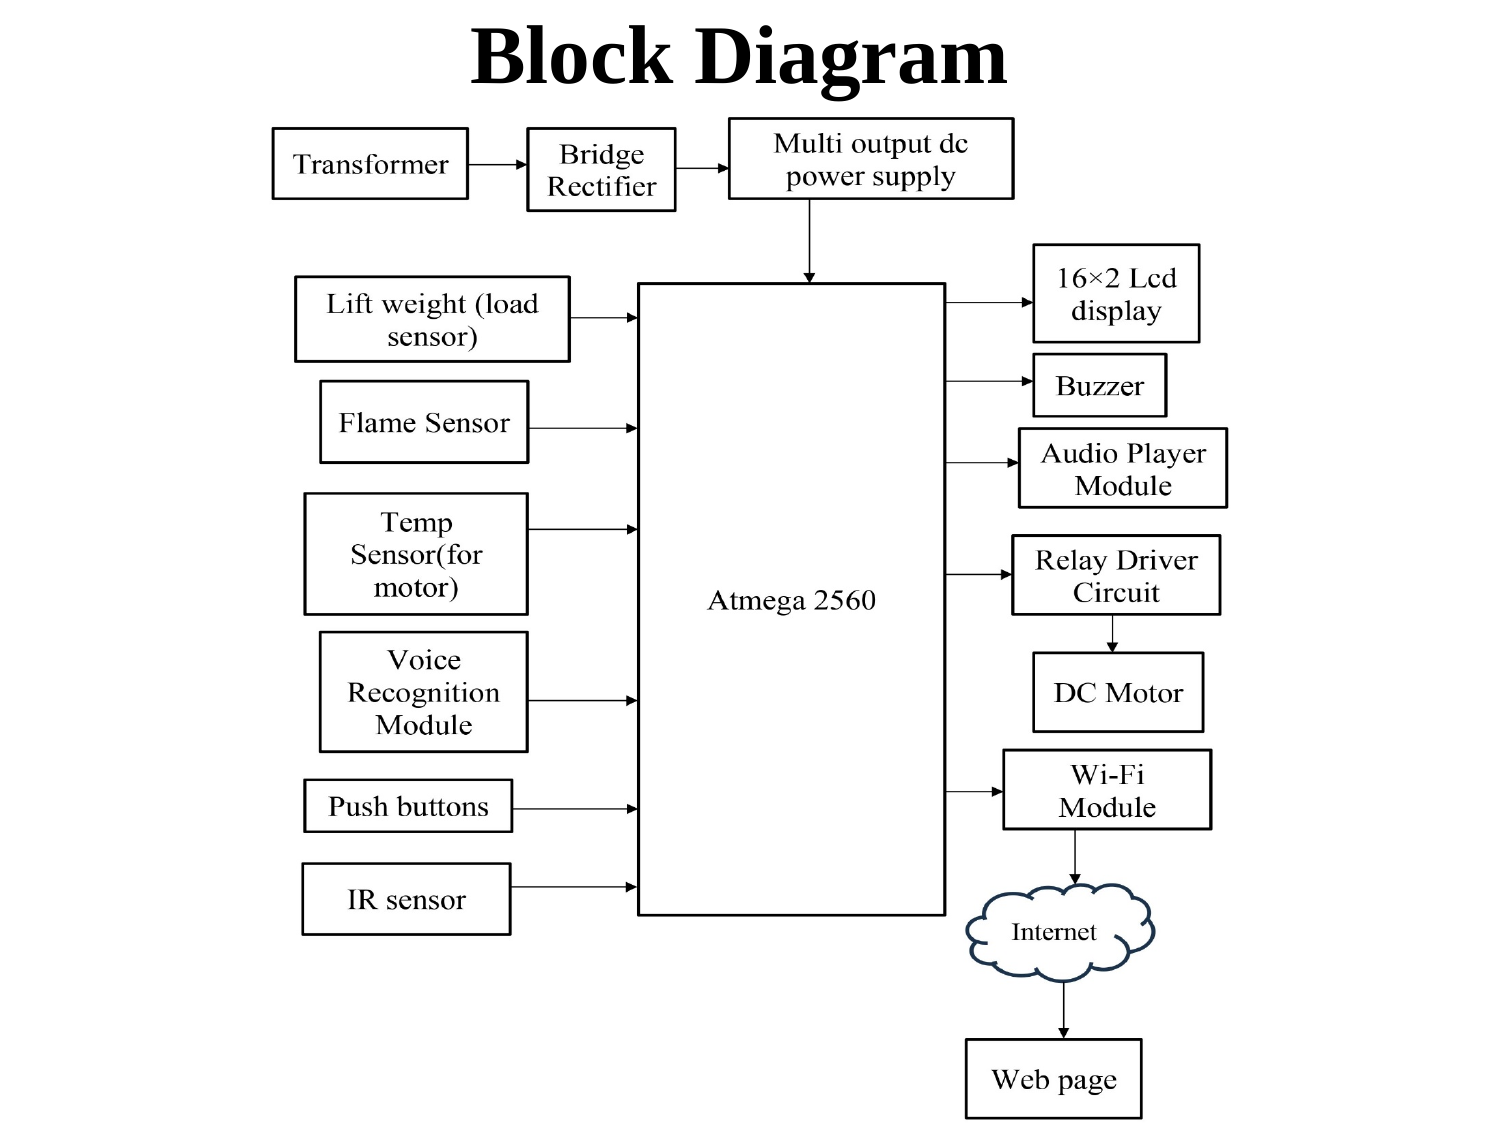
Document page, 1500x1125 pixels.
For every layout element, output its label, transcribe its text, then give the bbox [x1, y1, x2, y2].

picture [263, 112, 1237, 1125]
title Block Diagram [0, 0, 1500, 126]
